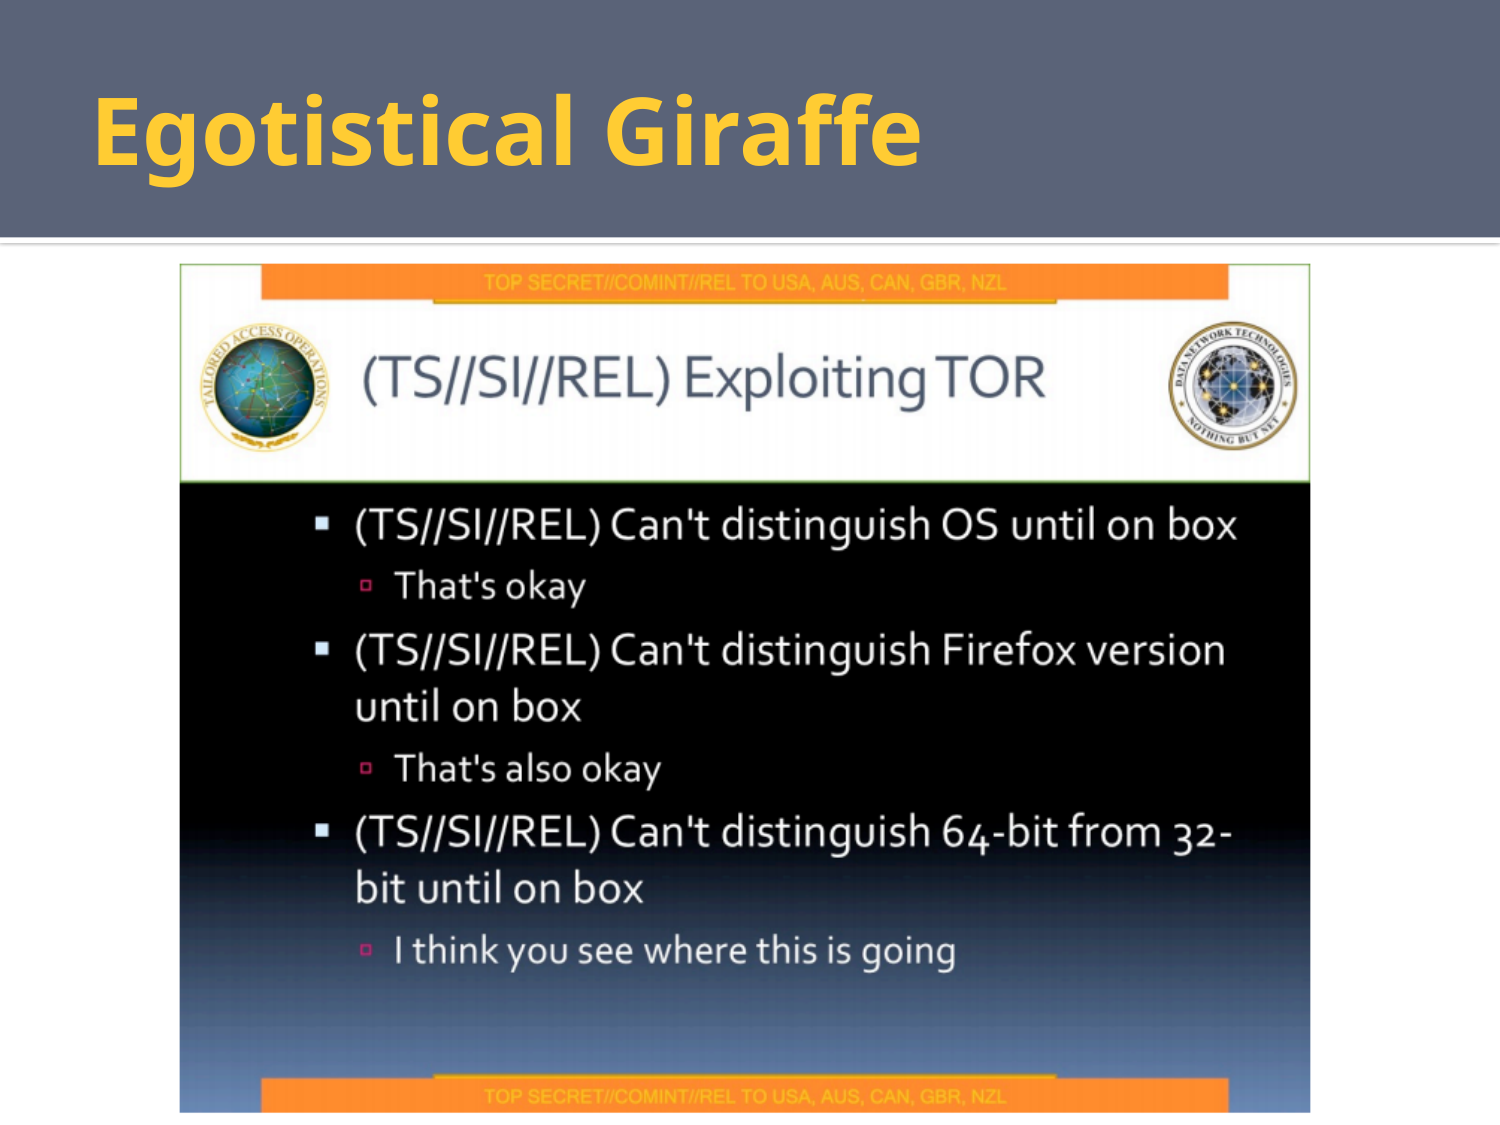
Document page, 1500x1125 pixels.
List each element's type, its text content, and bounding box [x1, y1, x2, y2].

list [174, 258, 1315, 1119]
title Egotistical Giraffe [75, 25, 1425, 231]
